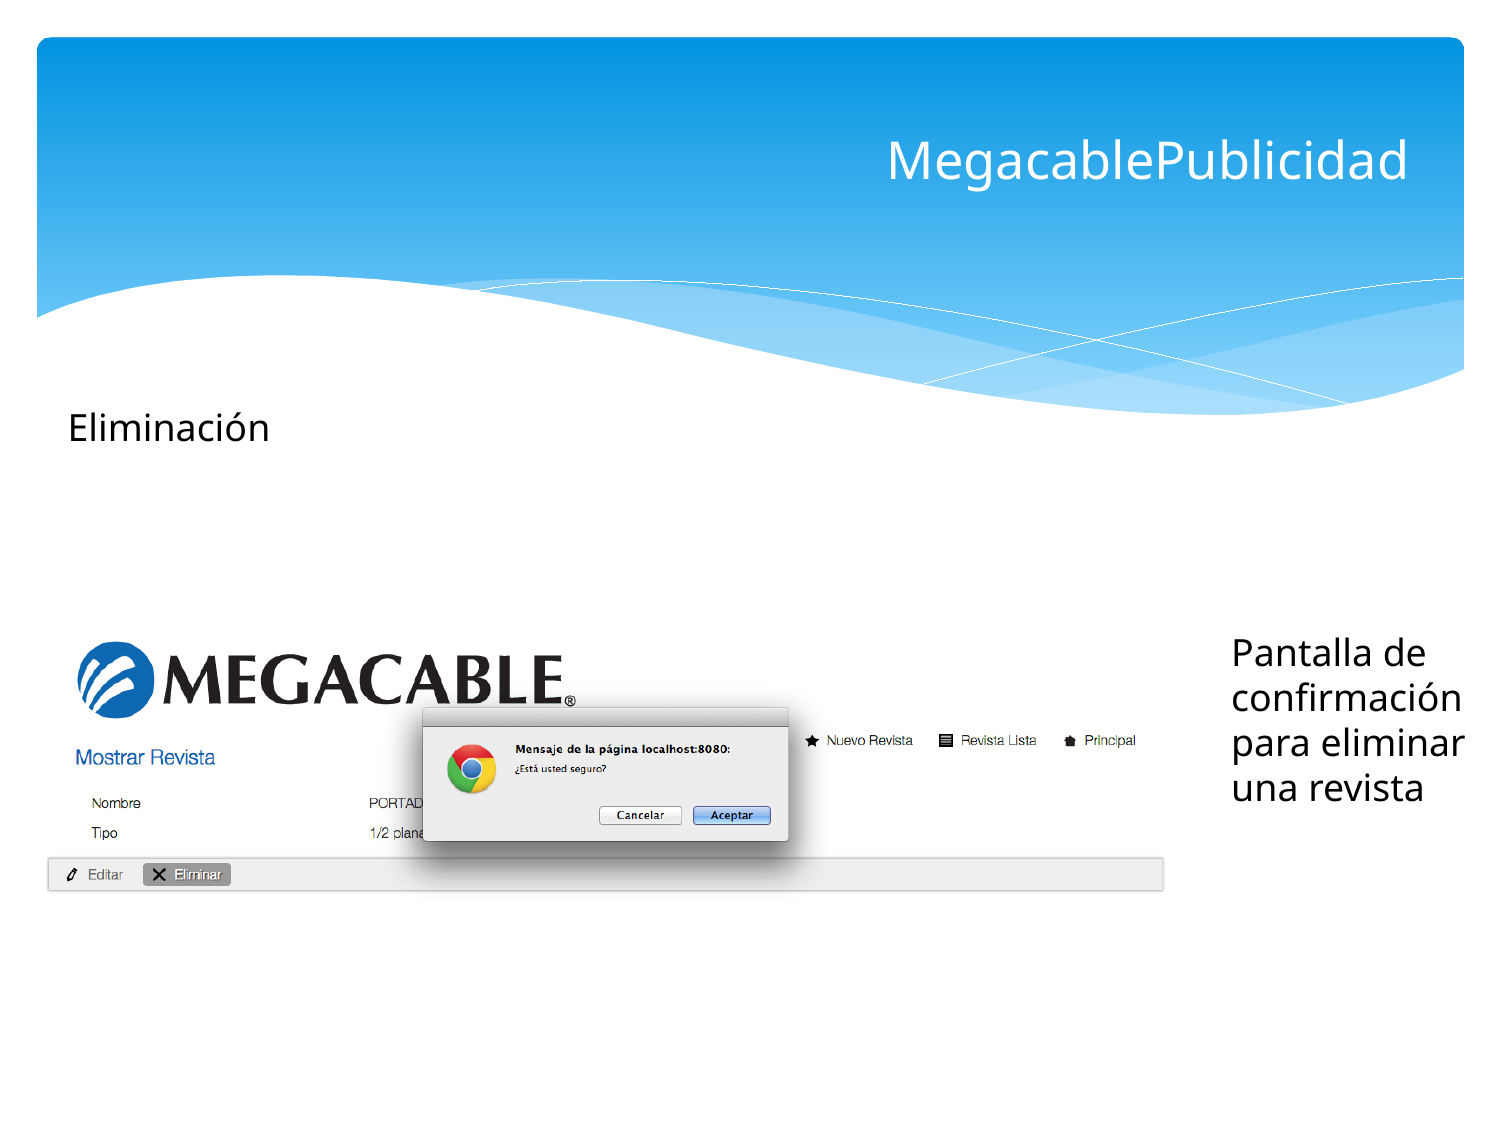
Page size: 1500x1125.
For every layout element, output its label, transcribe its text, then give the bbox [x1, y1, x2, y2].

text_box Pantalla de confirmación para eliminar una revista [1216, 621, 1500, 817]
picture [0, 636, 1223, 948]
title MegacablePublicidad [75, 55, 1425, 261]
text_box Eliminación [53, 397, 313, 457]
